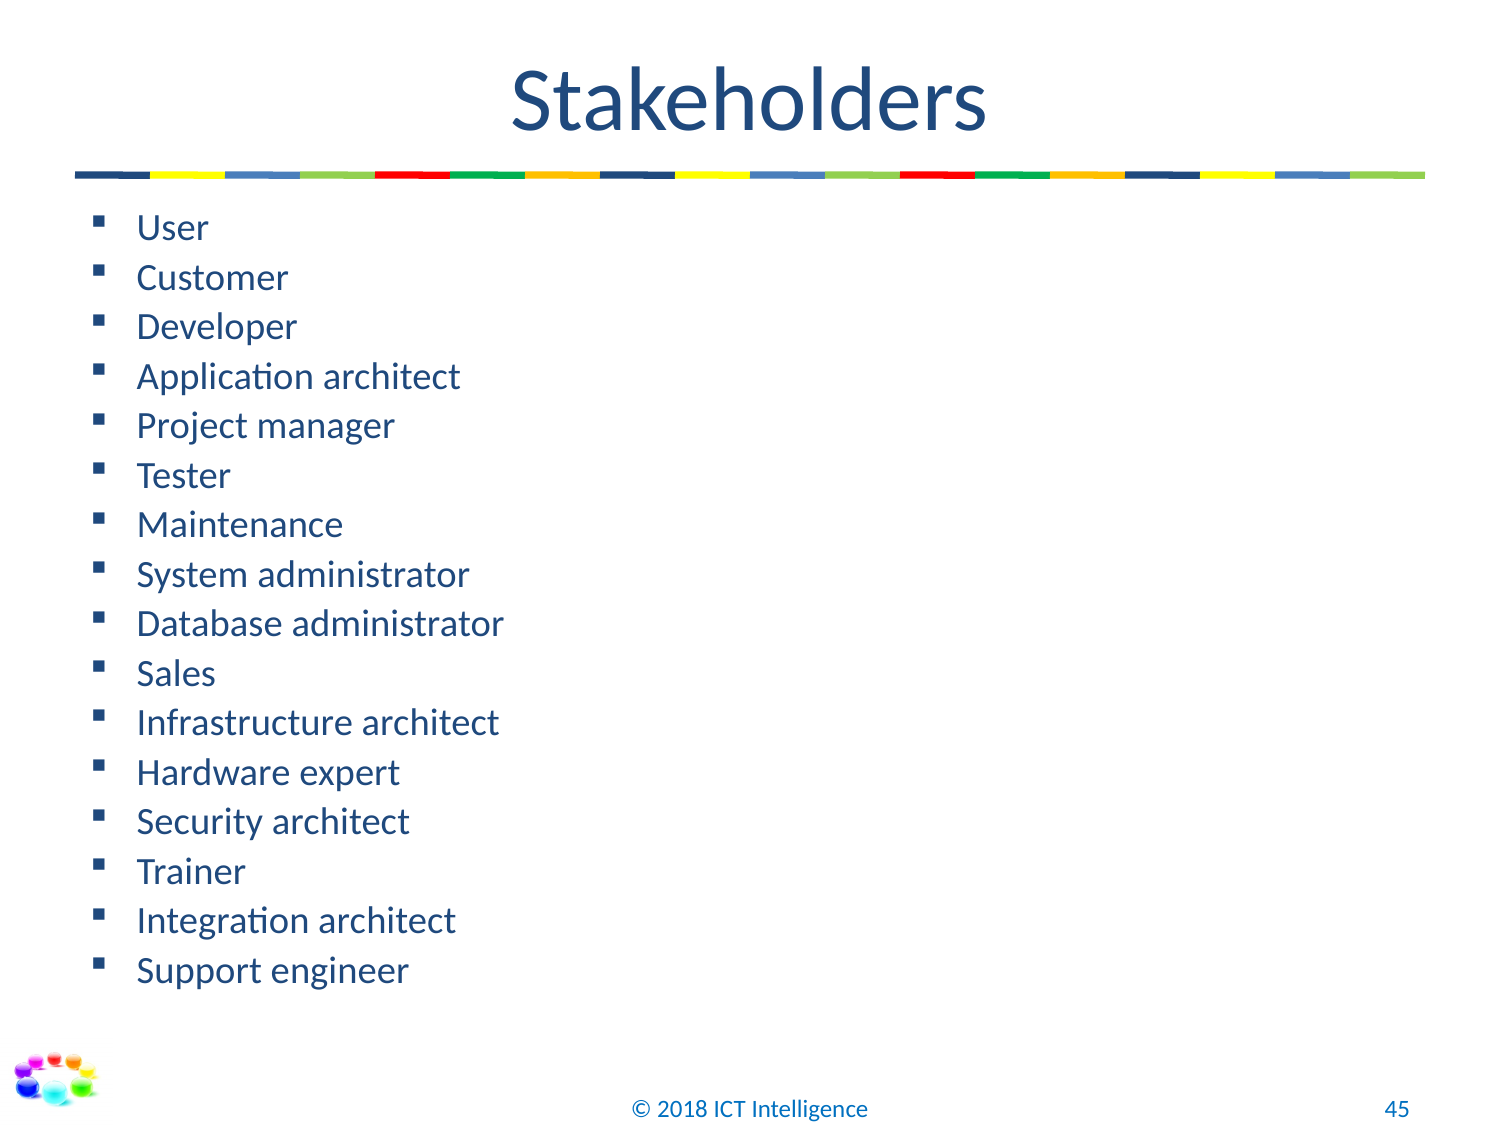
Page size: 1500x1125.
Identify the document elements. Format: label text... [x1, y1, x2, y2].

list User Customer Developer Application architect Project manager Tester Maintenance System administrator Database administrator Sales Infrastructure architect Hardware expert Security architect Trainer Integration architect Support engineer [75, 200, 1425, 1005]
footer © 2018 ICT Intelligence [512, 1077, 988, 1125]
picture [0, 1034, 113, 1125]
slide_number 45 [1074, 1077, 1425, 1125]
title Stakeholders [75, 24, 1425, 163]
